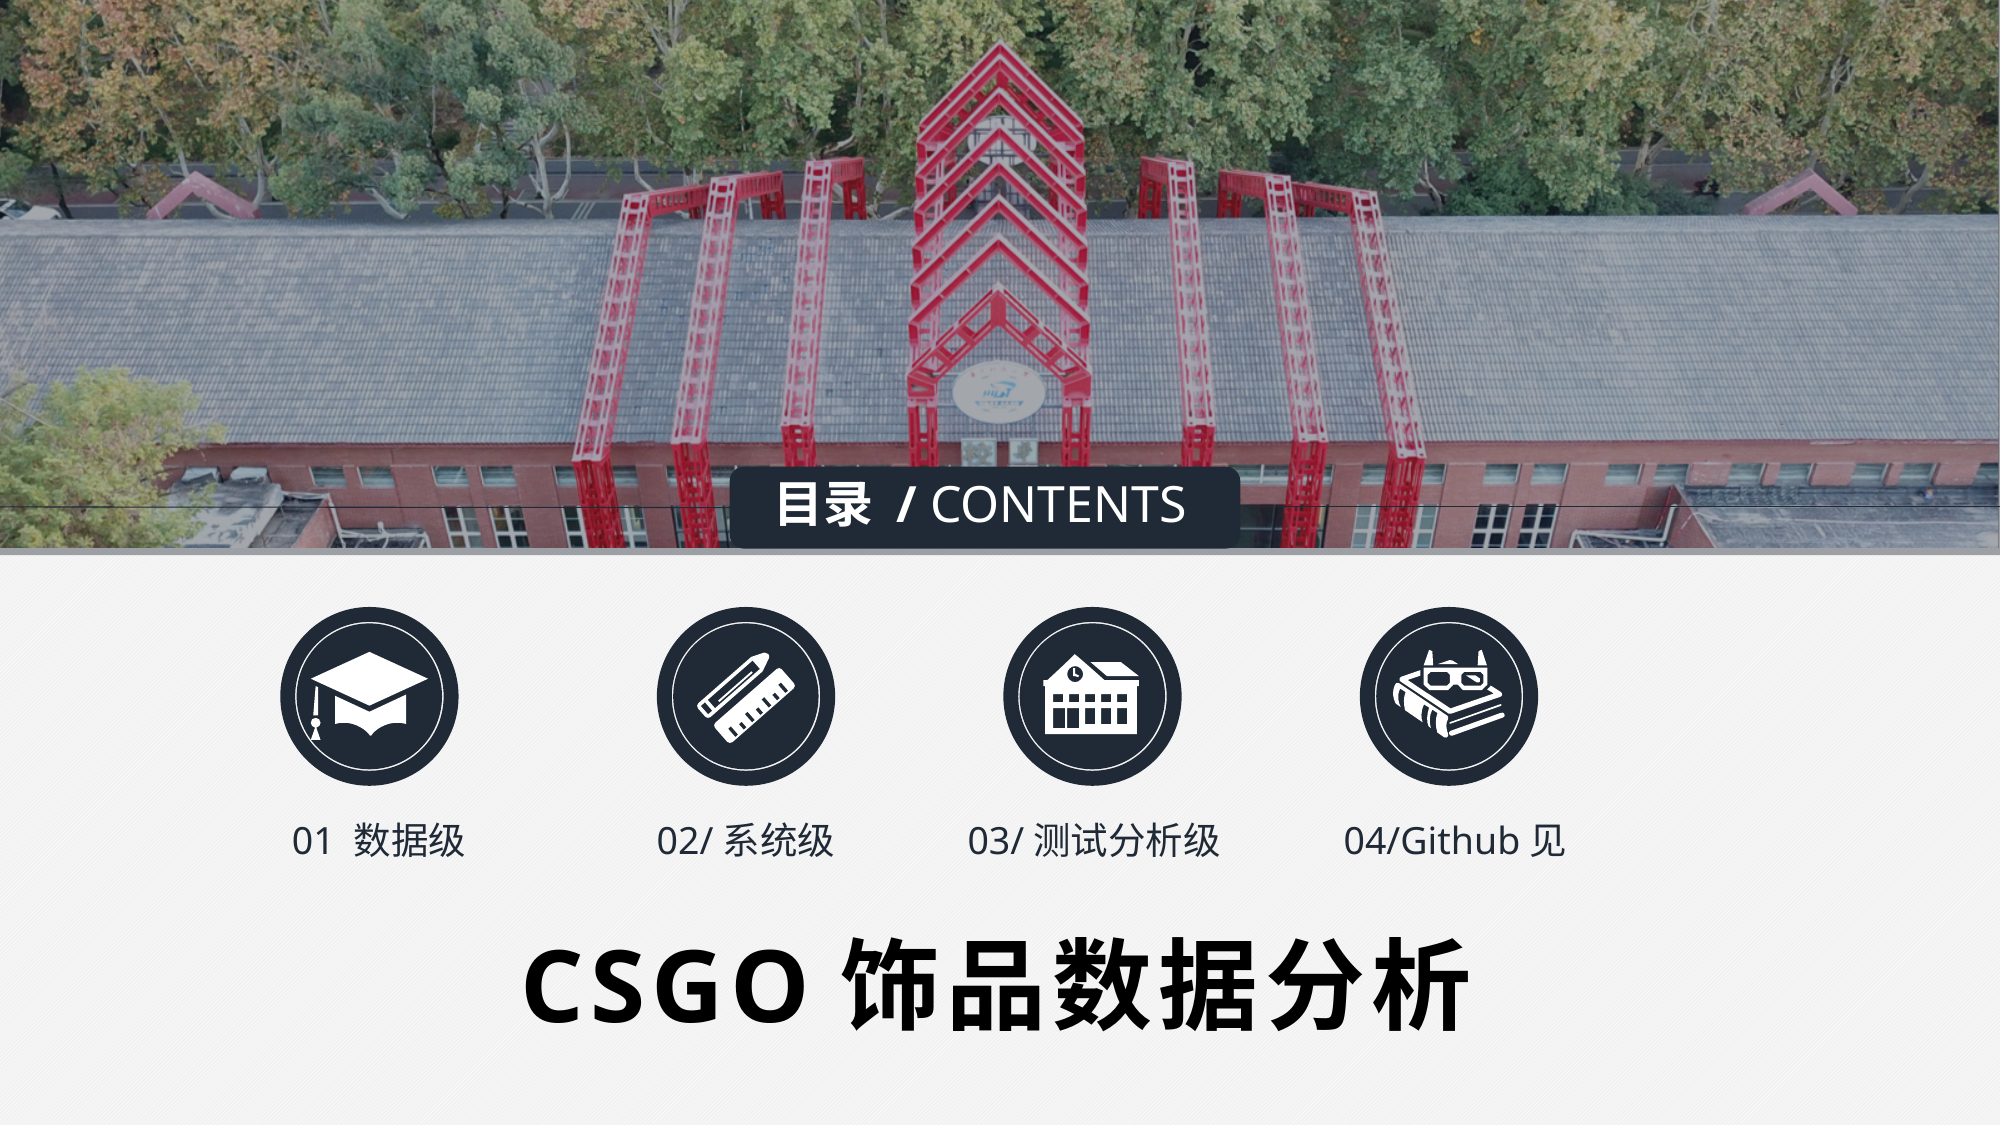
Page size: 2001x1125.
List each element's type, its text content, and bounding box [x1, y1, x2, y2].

text_box 01 数据级 [277, 809, 481, 870]
text_box [0, 548, 2000, 556]
text_box 02/系统级 [641, 809, 850, 915]
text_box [1359, 606, 1539, 786]
text_box 04/Github见 [1328, 809, 1582, 915]
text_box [0, 467, 2000, 548]
picture [0, 0, 2000, 467]
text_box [280, 606, 459, 786]
text_box CSGO饰品数据分析 [505, 915, 1487, 1051]
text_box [1003, 606, 1182, 786]
text_box 03/测试分析级 [952, 809, 1236, 870]
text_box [656, 606, 836, 786]
